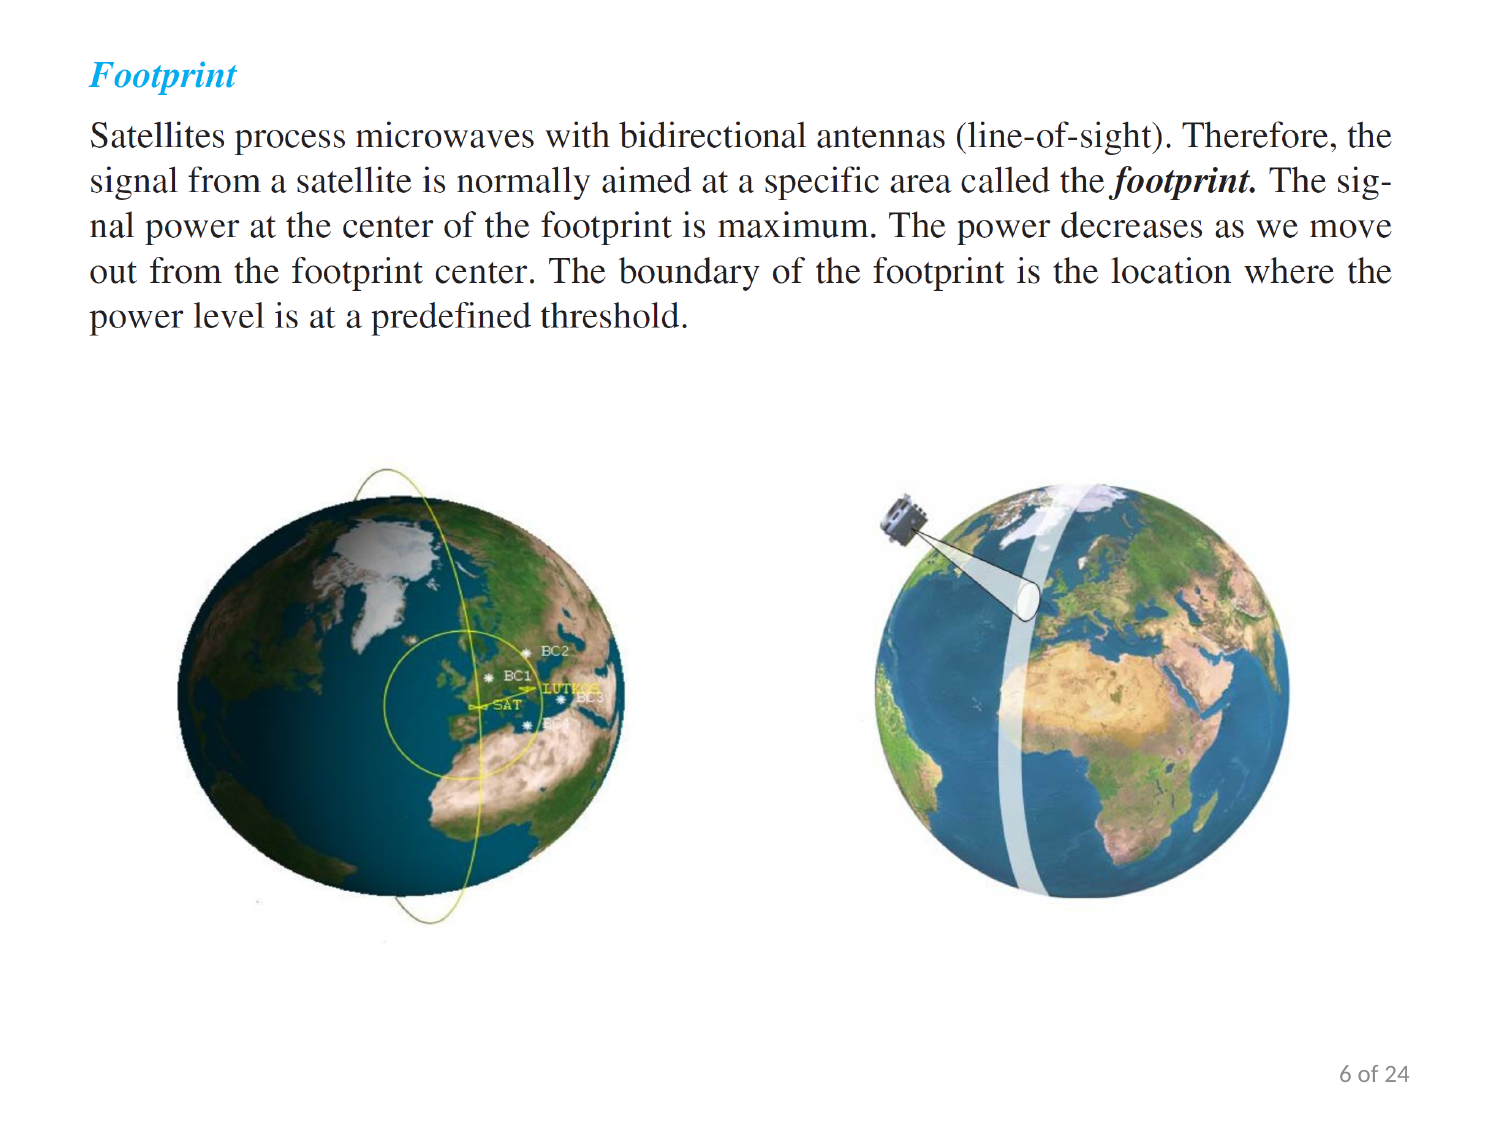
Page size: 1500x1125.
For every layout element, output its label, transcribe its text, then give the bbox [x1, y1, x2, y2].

slide_number 6 of 24 [1074, 1042, 1425, 1103]
picture [834, 449, 1316, 920]
picture [137, 448, 657, 946]
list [62, 49, 1413, 352]
